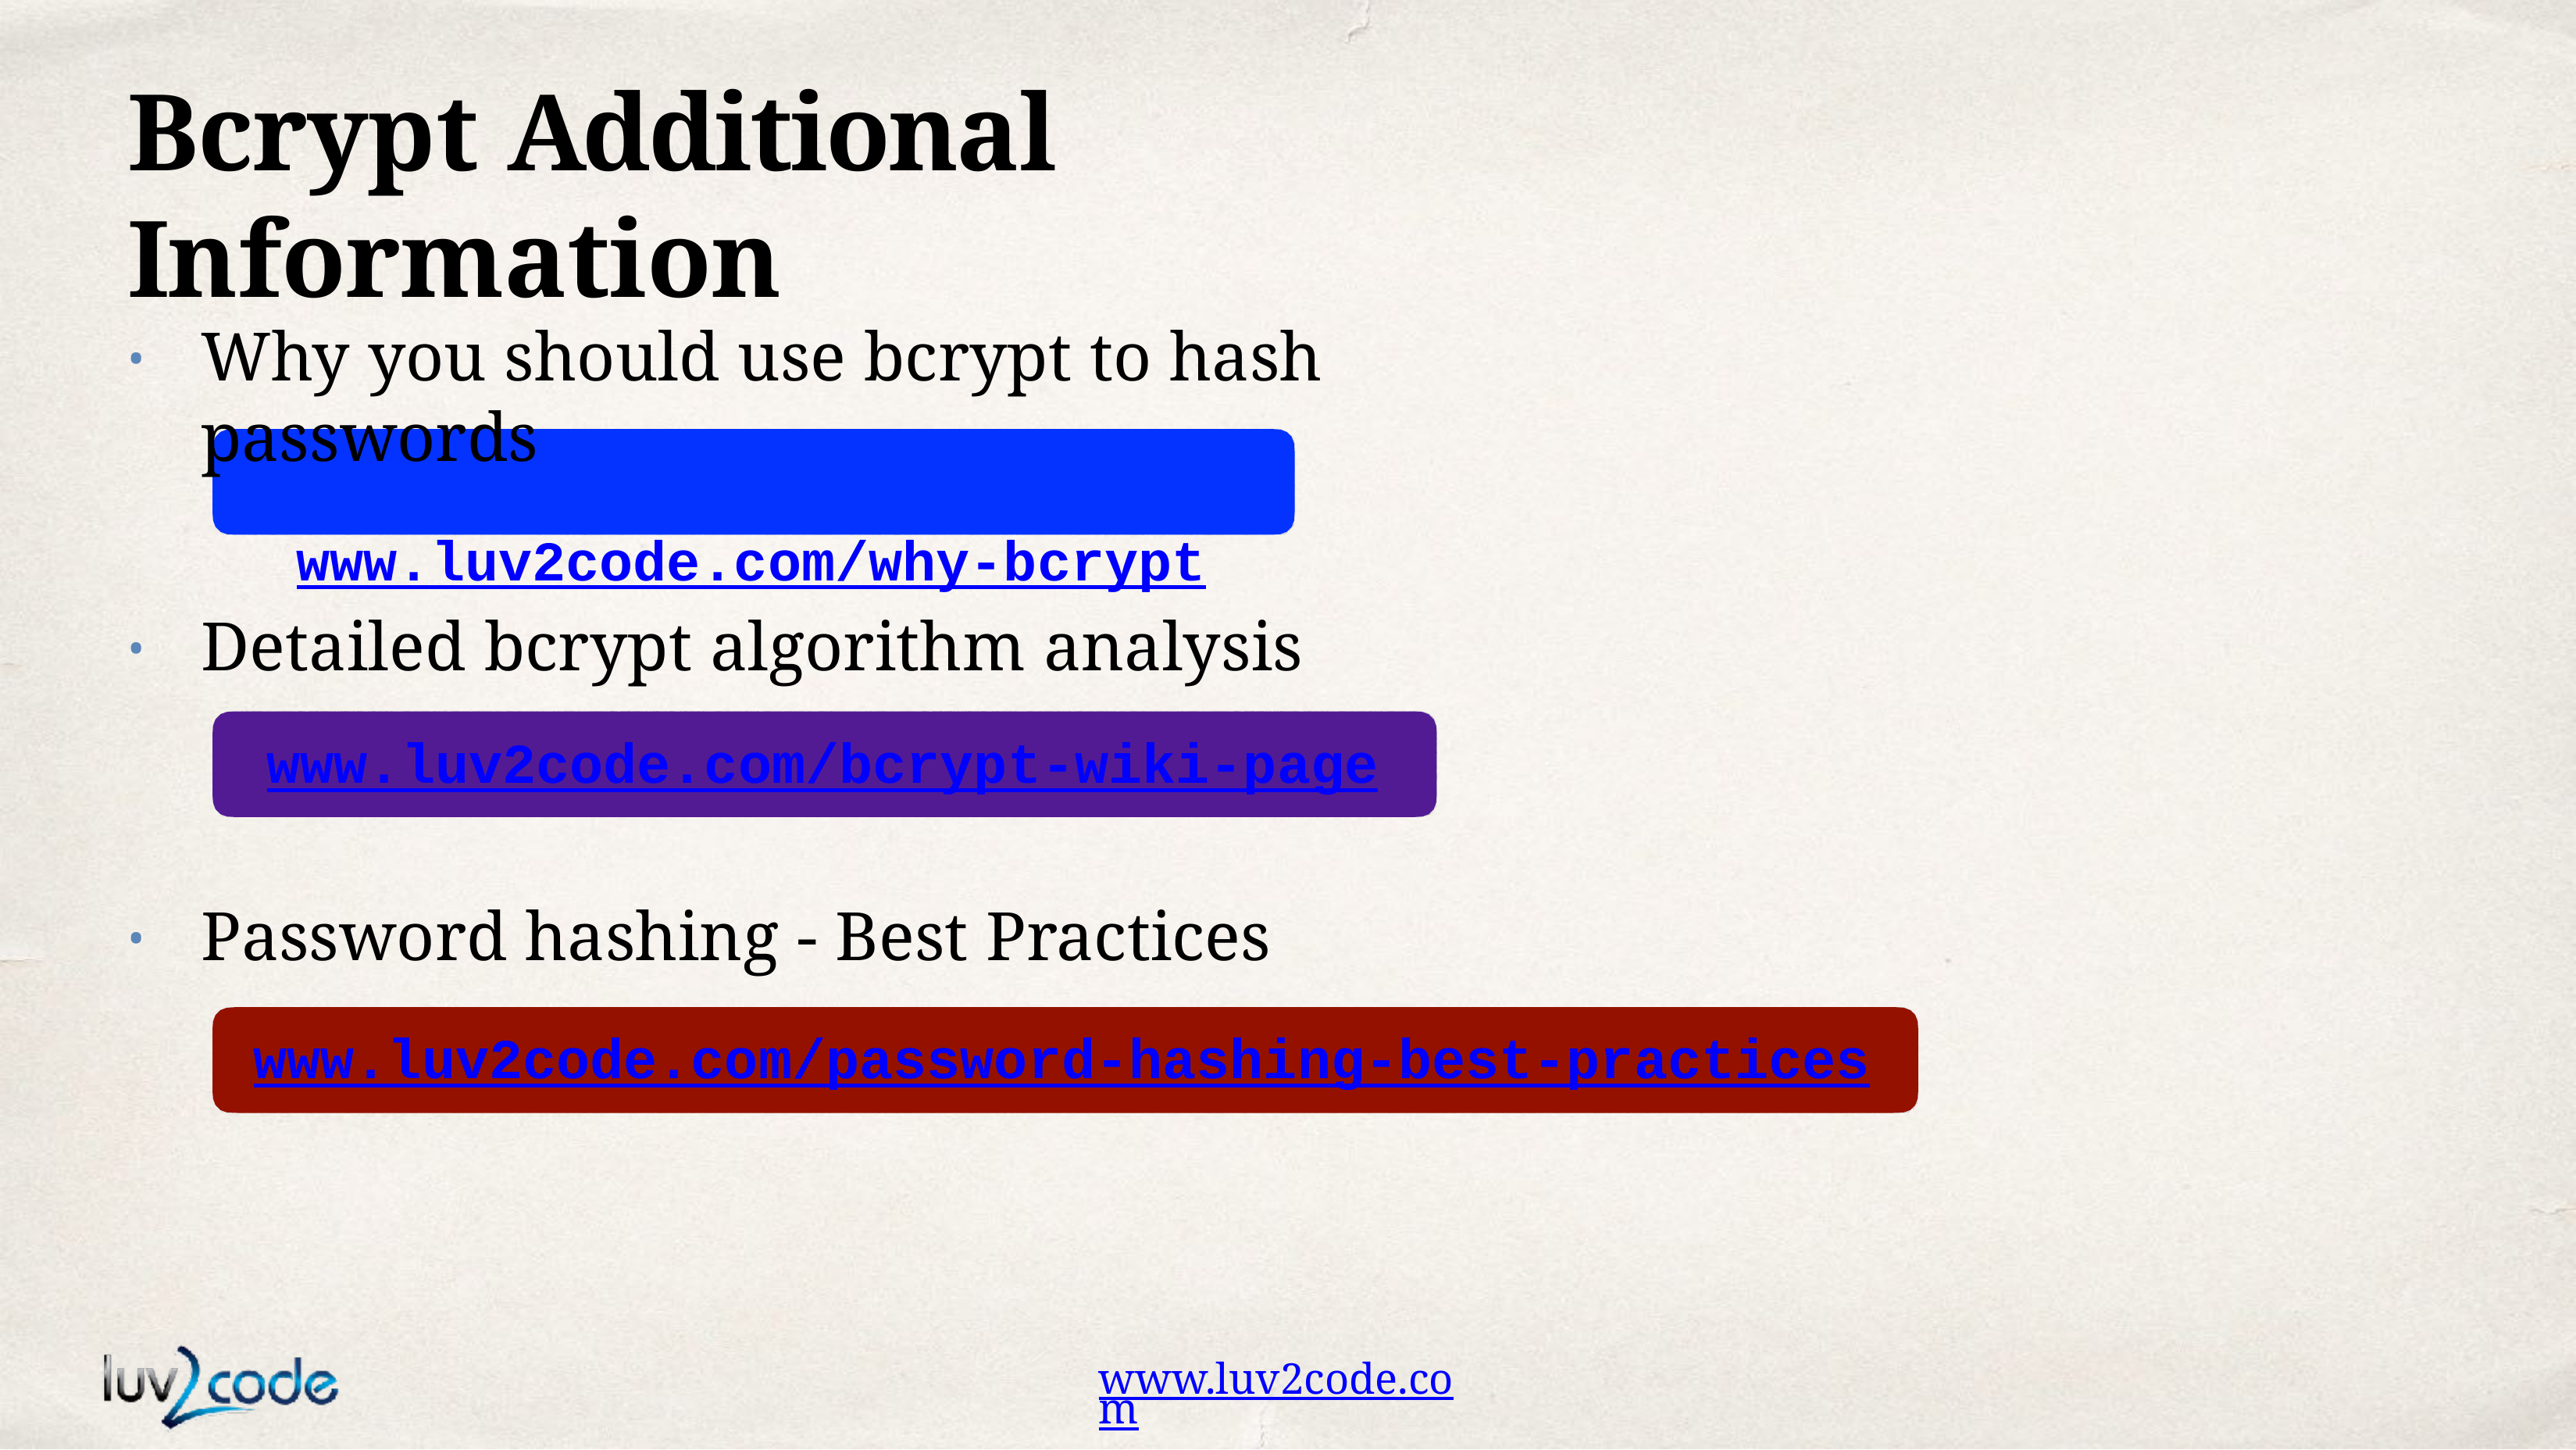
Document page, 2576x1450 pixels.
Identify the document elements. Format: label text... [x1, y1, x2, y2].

picture [0, 0, 2576, 1449]
text_box • [126, 906, 155, 965]
text_box • [126, 327, 155, 385]
title Bcrypt Additional Information [126, 62, 1575, 319]
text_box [212, 428, 1295, 535]
text_box Password hashing - Best Practices www.luv2code.com/password-hashing-best-practices [199, 891, 1878, 1091]
text_box Detailed bcrypt algorithm analysis www.luv2code.com/bcrypt-wiki-page [199, 602, 1385, 795]
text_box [212, 711, 1437, 818]
text_box Why you should use bcrypt to hash passwords www.luv2code.com/why-bcrypt [199, 312, 1594, 592]
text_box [212, 1006, 1919, 1113]
text_box www.luv2code.com [1097, 1363, 1479, 1410]
text_box • [126, 616, 155, 675]
